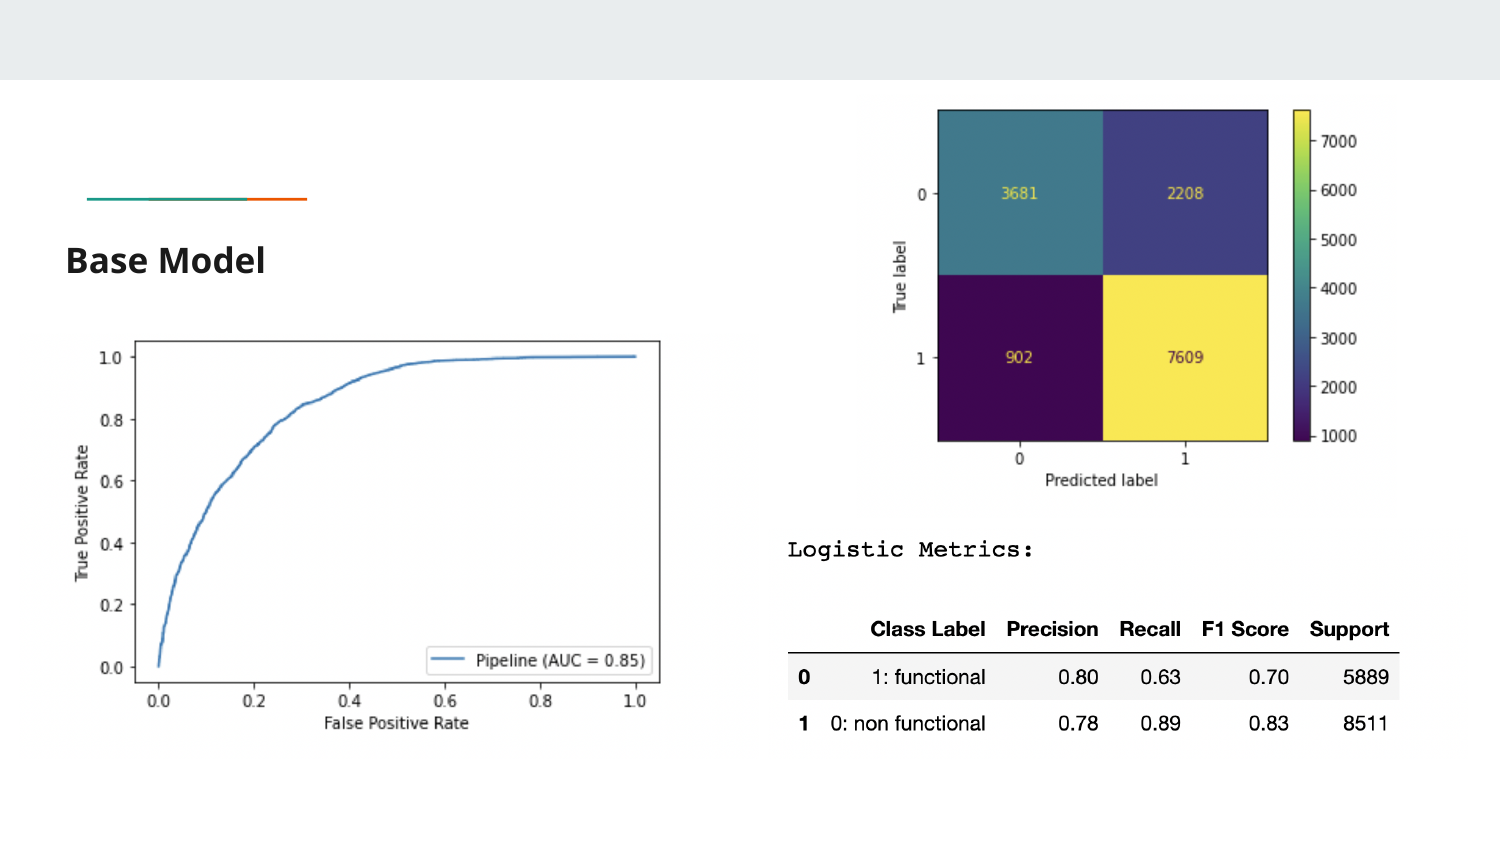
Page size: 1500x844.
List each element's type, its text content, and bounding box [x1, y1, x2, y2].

picture [856, 93, 1397, 518]
title Base Model [50, 223, 590, 325]
picture [19, 333, 759, 760]
picture [767, 527, 1468, 760]
